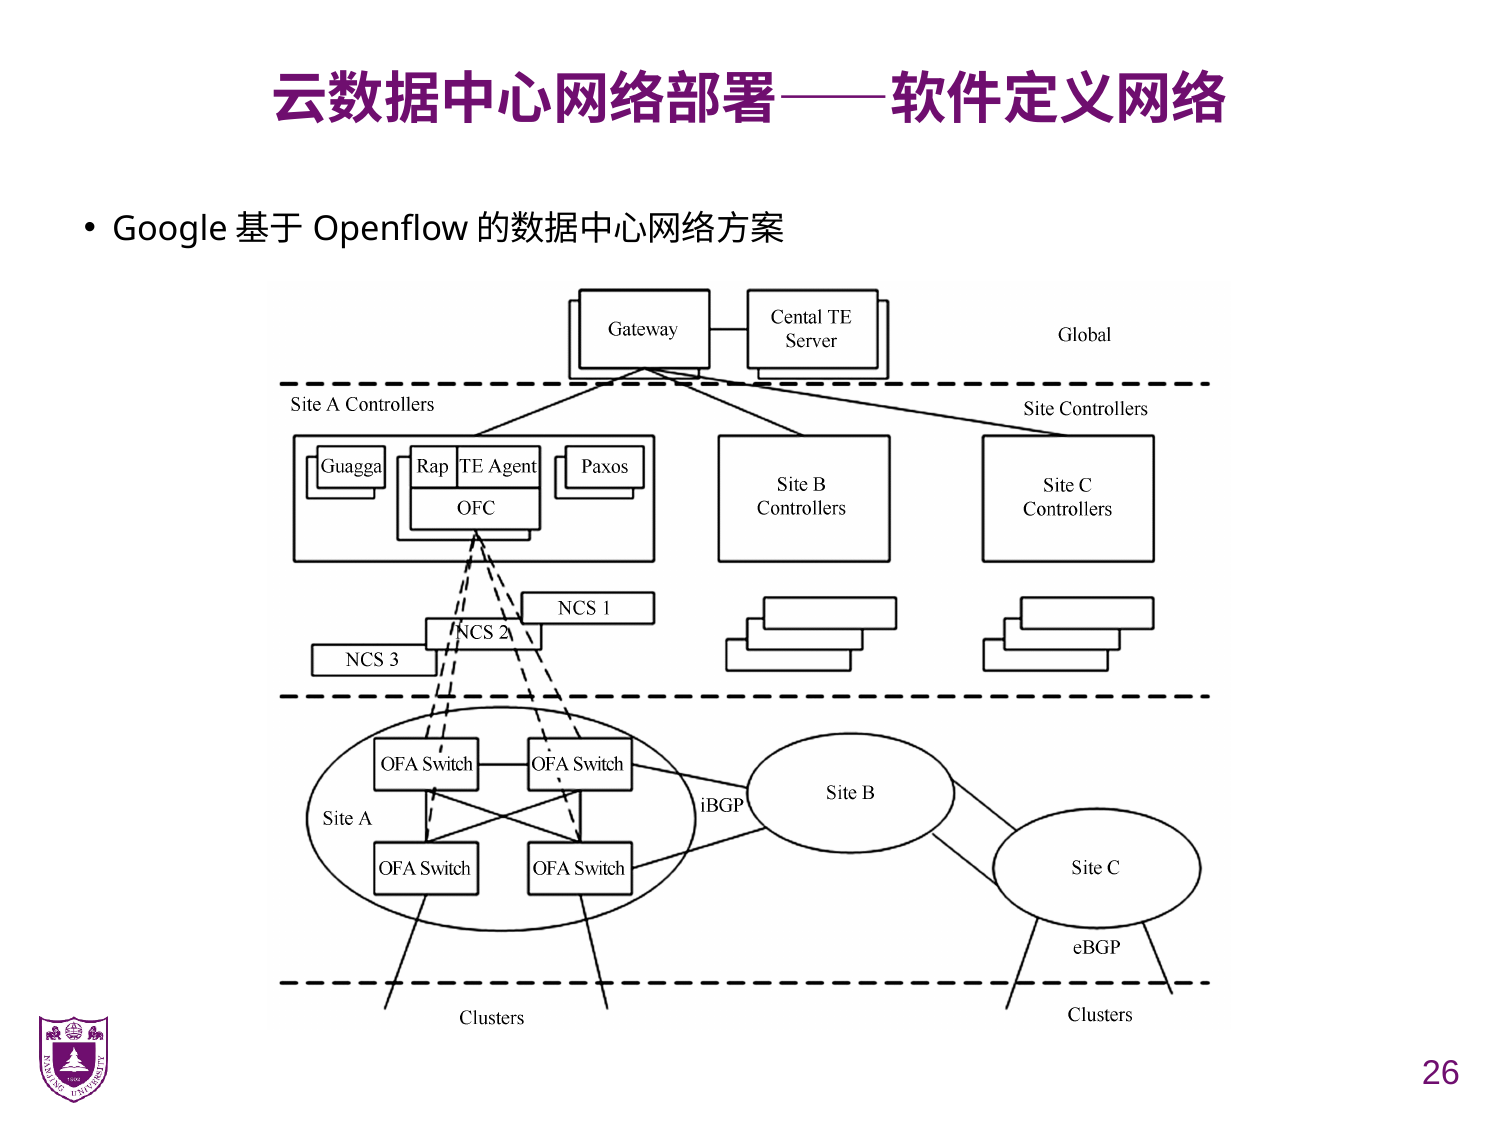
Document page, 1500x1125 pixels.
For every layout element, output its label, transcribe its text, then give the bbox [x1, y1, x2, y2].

picture [39, 1016, 108, 1103]
picture [267, 281, 1231, 1030]
title 云数据中心网络部署——软件定义网络 [68, 47, 1431, 154]
slide_number 26 [1370, 1047, 1475, 1095]
list Google基于Openflow的数据中心网络方案 [68, 194, 1431, 1046]
